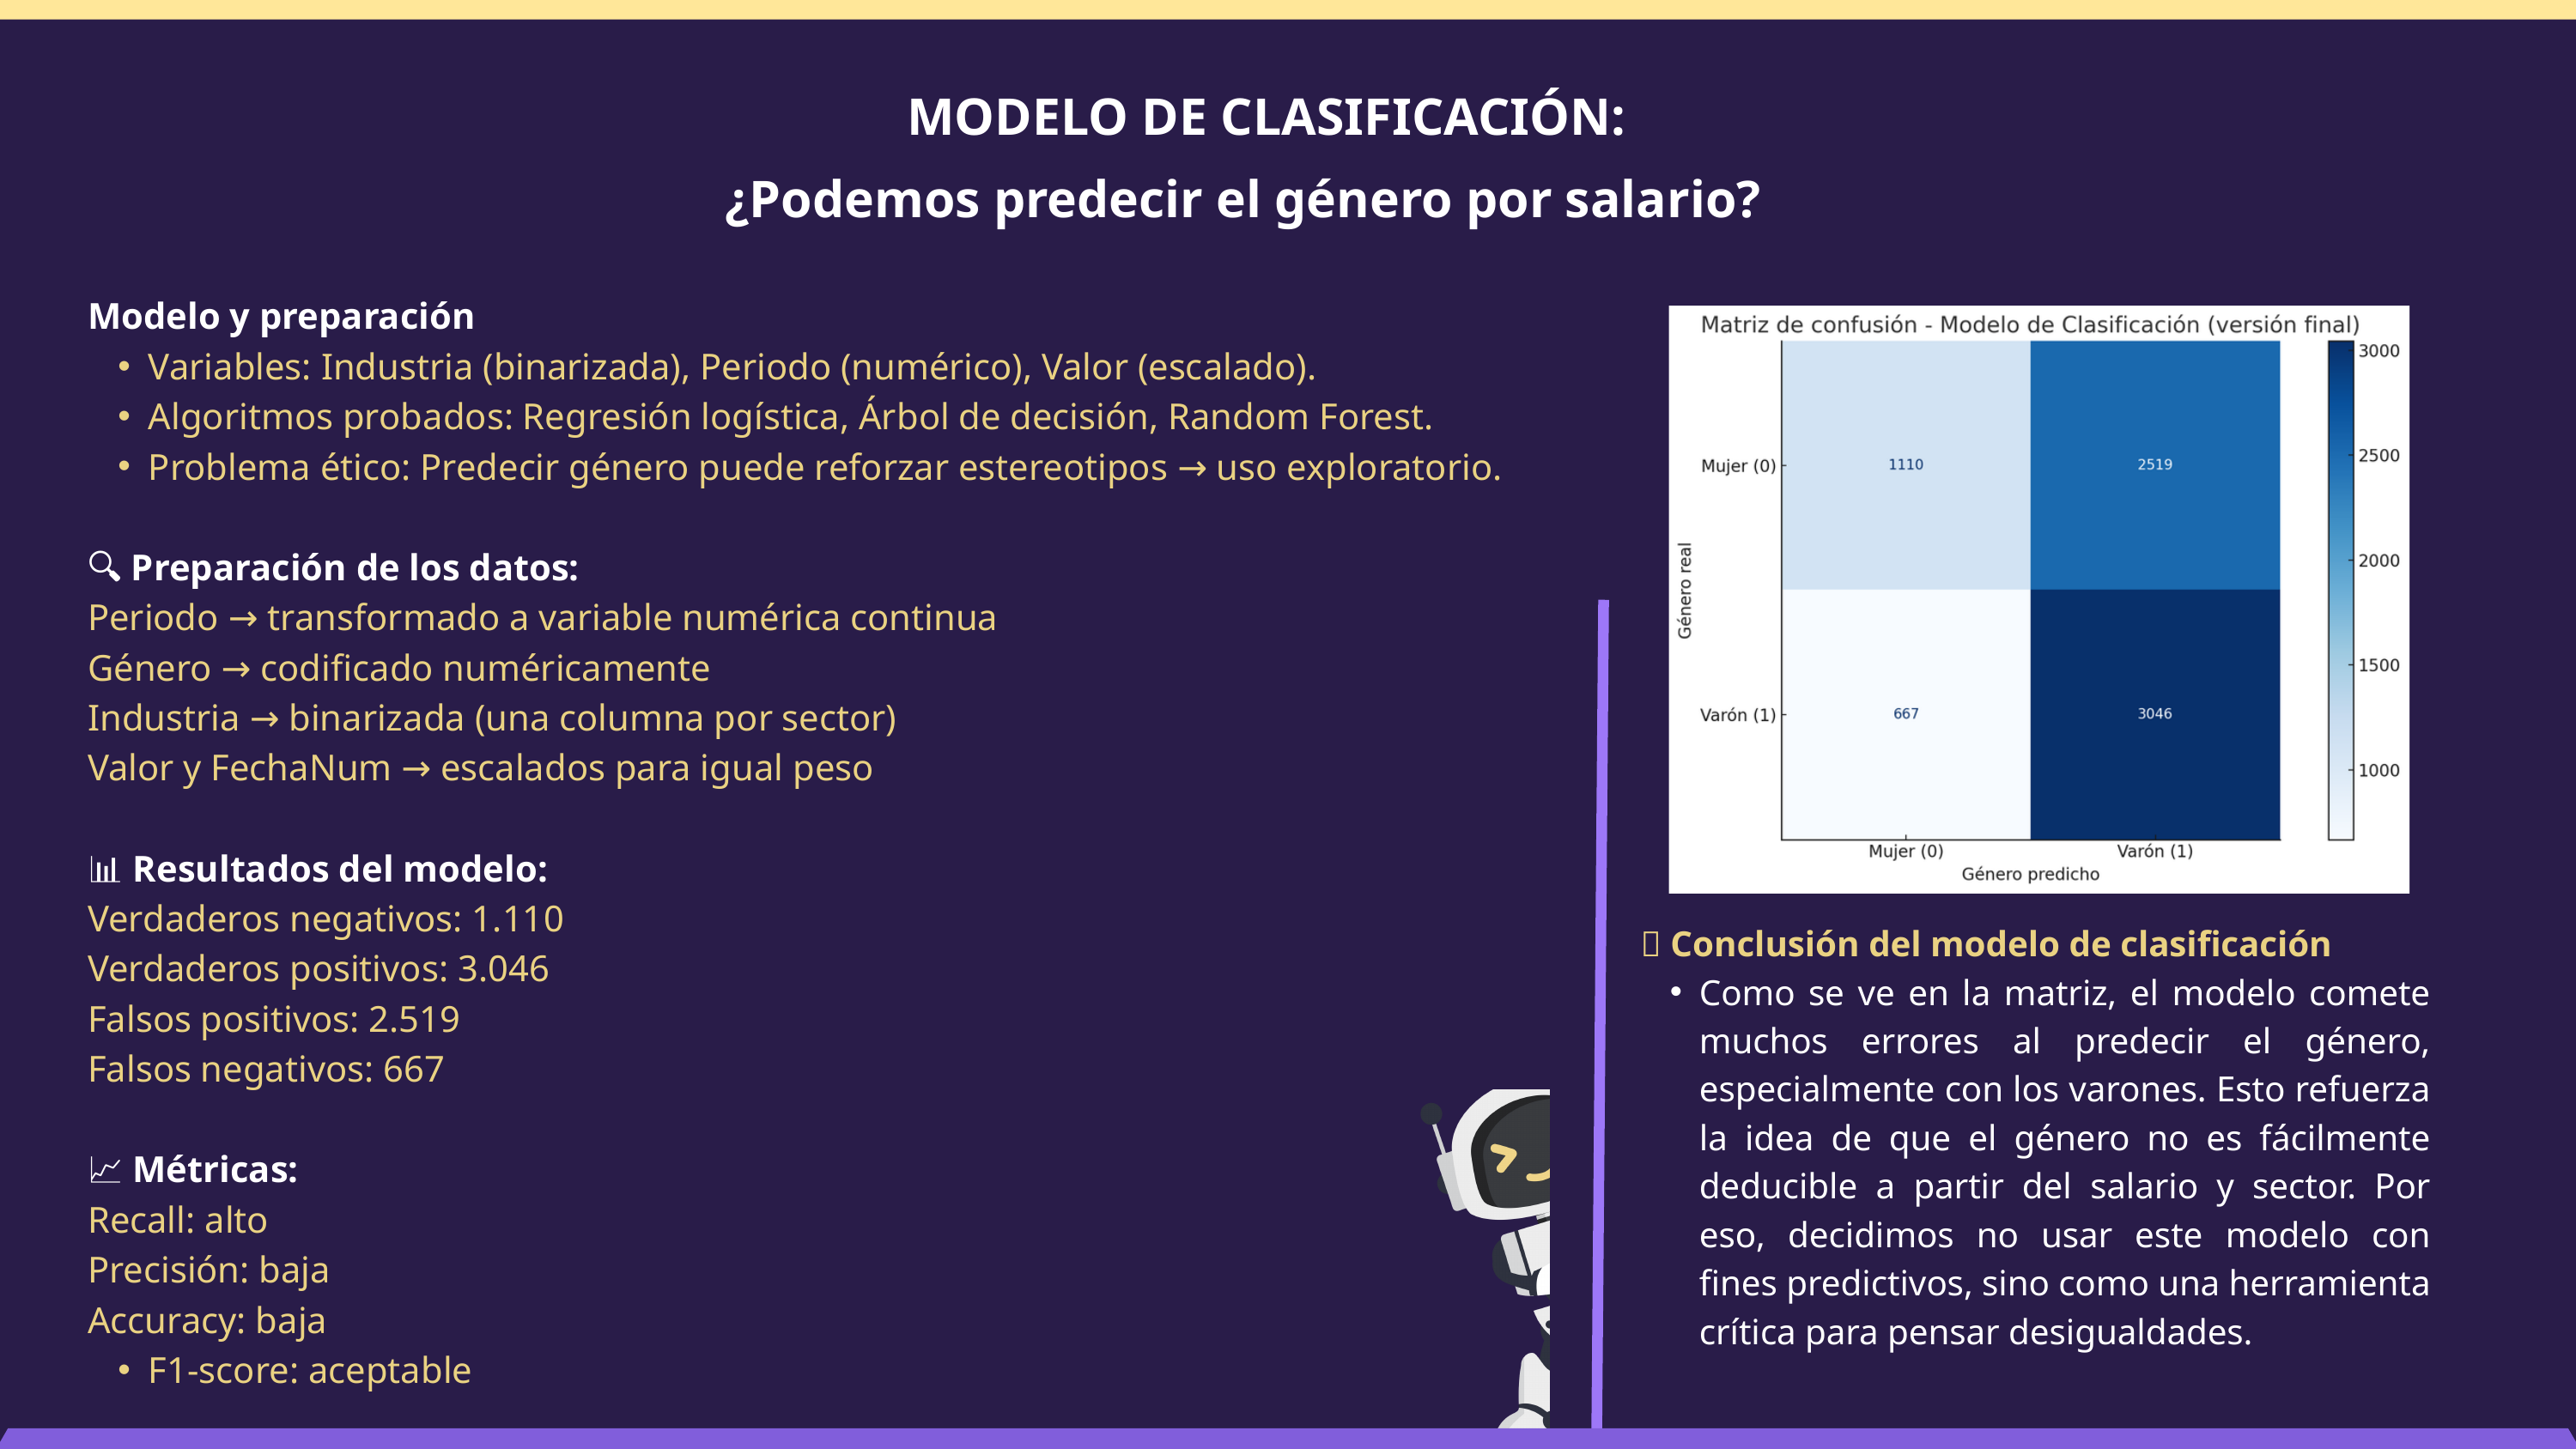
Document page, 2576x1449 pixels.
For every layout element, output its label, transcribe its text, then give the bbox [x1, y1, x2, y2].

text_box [0, 0, 2576, 20]
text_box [0, 1428, 2576, 1449]
text_box [1706, 306, 2410, 894]
text_box ¿Podemos predecir el género por salario? [725, 167, 1803, 228]
text_box MODELO DE CLASIFICACIÓN: [907, 84, 1669, 145]
text_box [1420, 1391, 1550, 1425]
text_box Modelo y preparación Variables: Industria (binarizada), Periodo (numérico), Valor (escalado). Algoritmos probados: Regresión logística, Árbol de decisión, Random Forest. Problema ético: Predecir género puede reforzar estereotipos → uso exploratorio. 🔍 Preparación de los datos: Periodo → transformado a variable numérica continua Género → codificado numéricamente Industria → binarizada (una columna por sector) Valor y FechaNum → escalados para igual peso 📊 Resultados del modelo: Verdaderos negativos: 1.110 Verdaderos positivos: 3.046 Falsos positivos: 2.519 Falsos negativos: 667 📈 Métricas: Recall: alto Precisión: baja Accuracy: baja F1-score: aceptable [87, 286, 1706, 1391]
text_box 📌 Conclusión del modelo de clasificación Como se ve en la matriz, el modelo comete muchos errores al predecir el género, especialmente con los varones. Esto refuerza la idea de que el género no es fácilmente deducible a partir del salario y sector. Por eso, decidimos no usar este modelo con fines predictivos, sino como una herramienta crítica para pensar desigualdades. [1640, 915, 2432, 1400]
